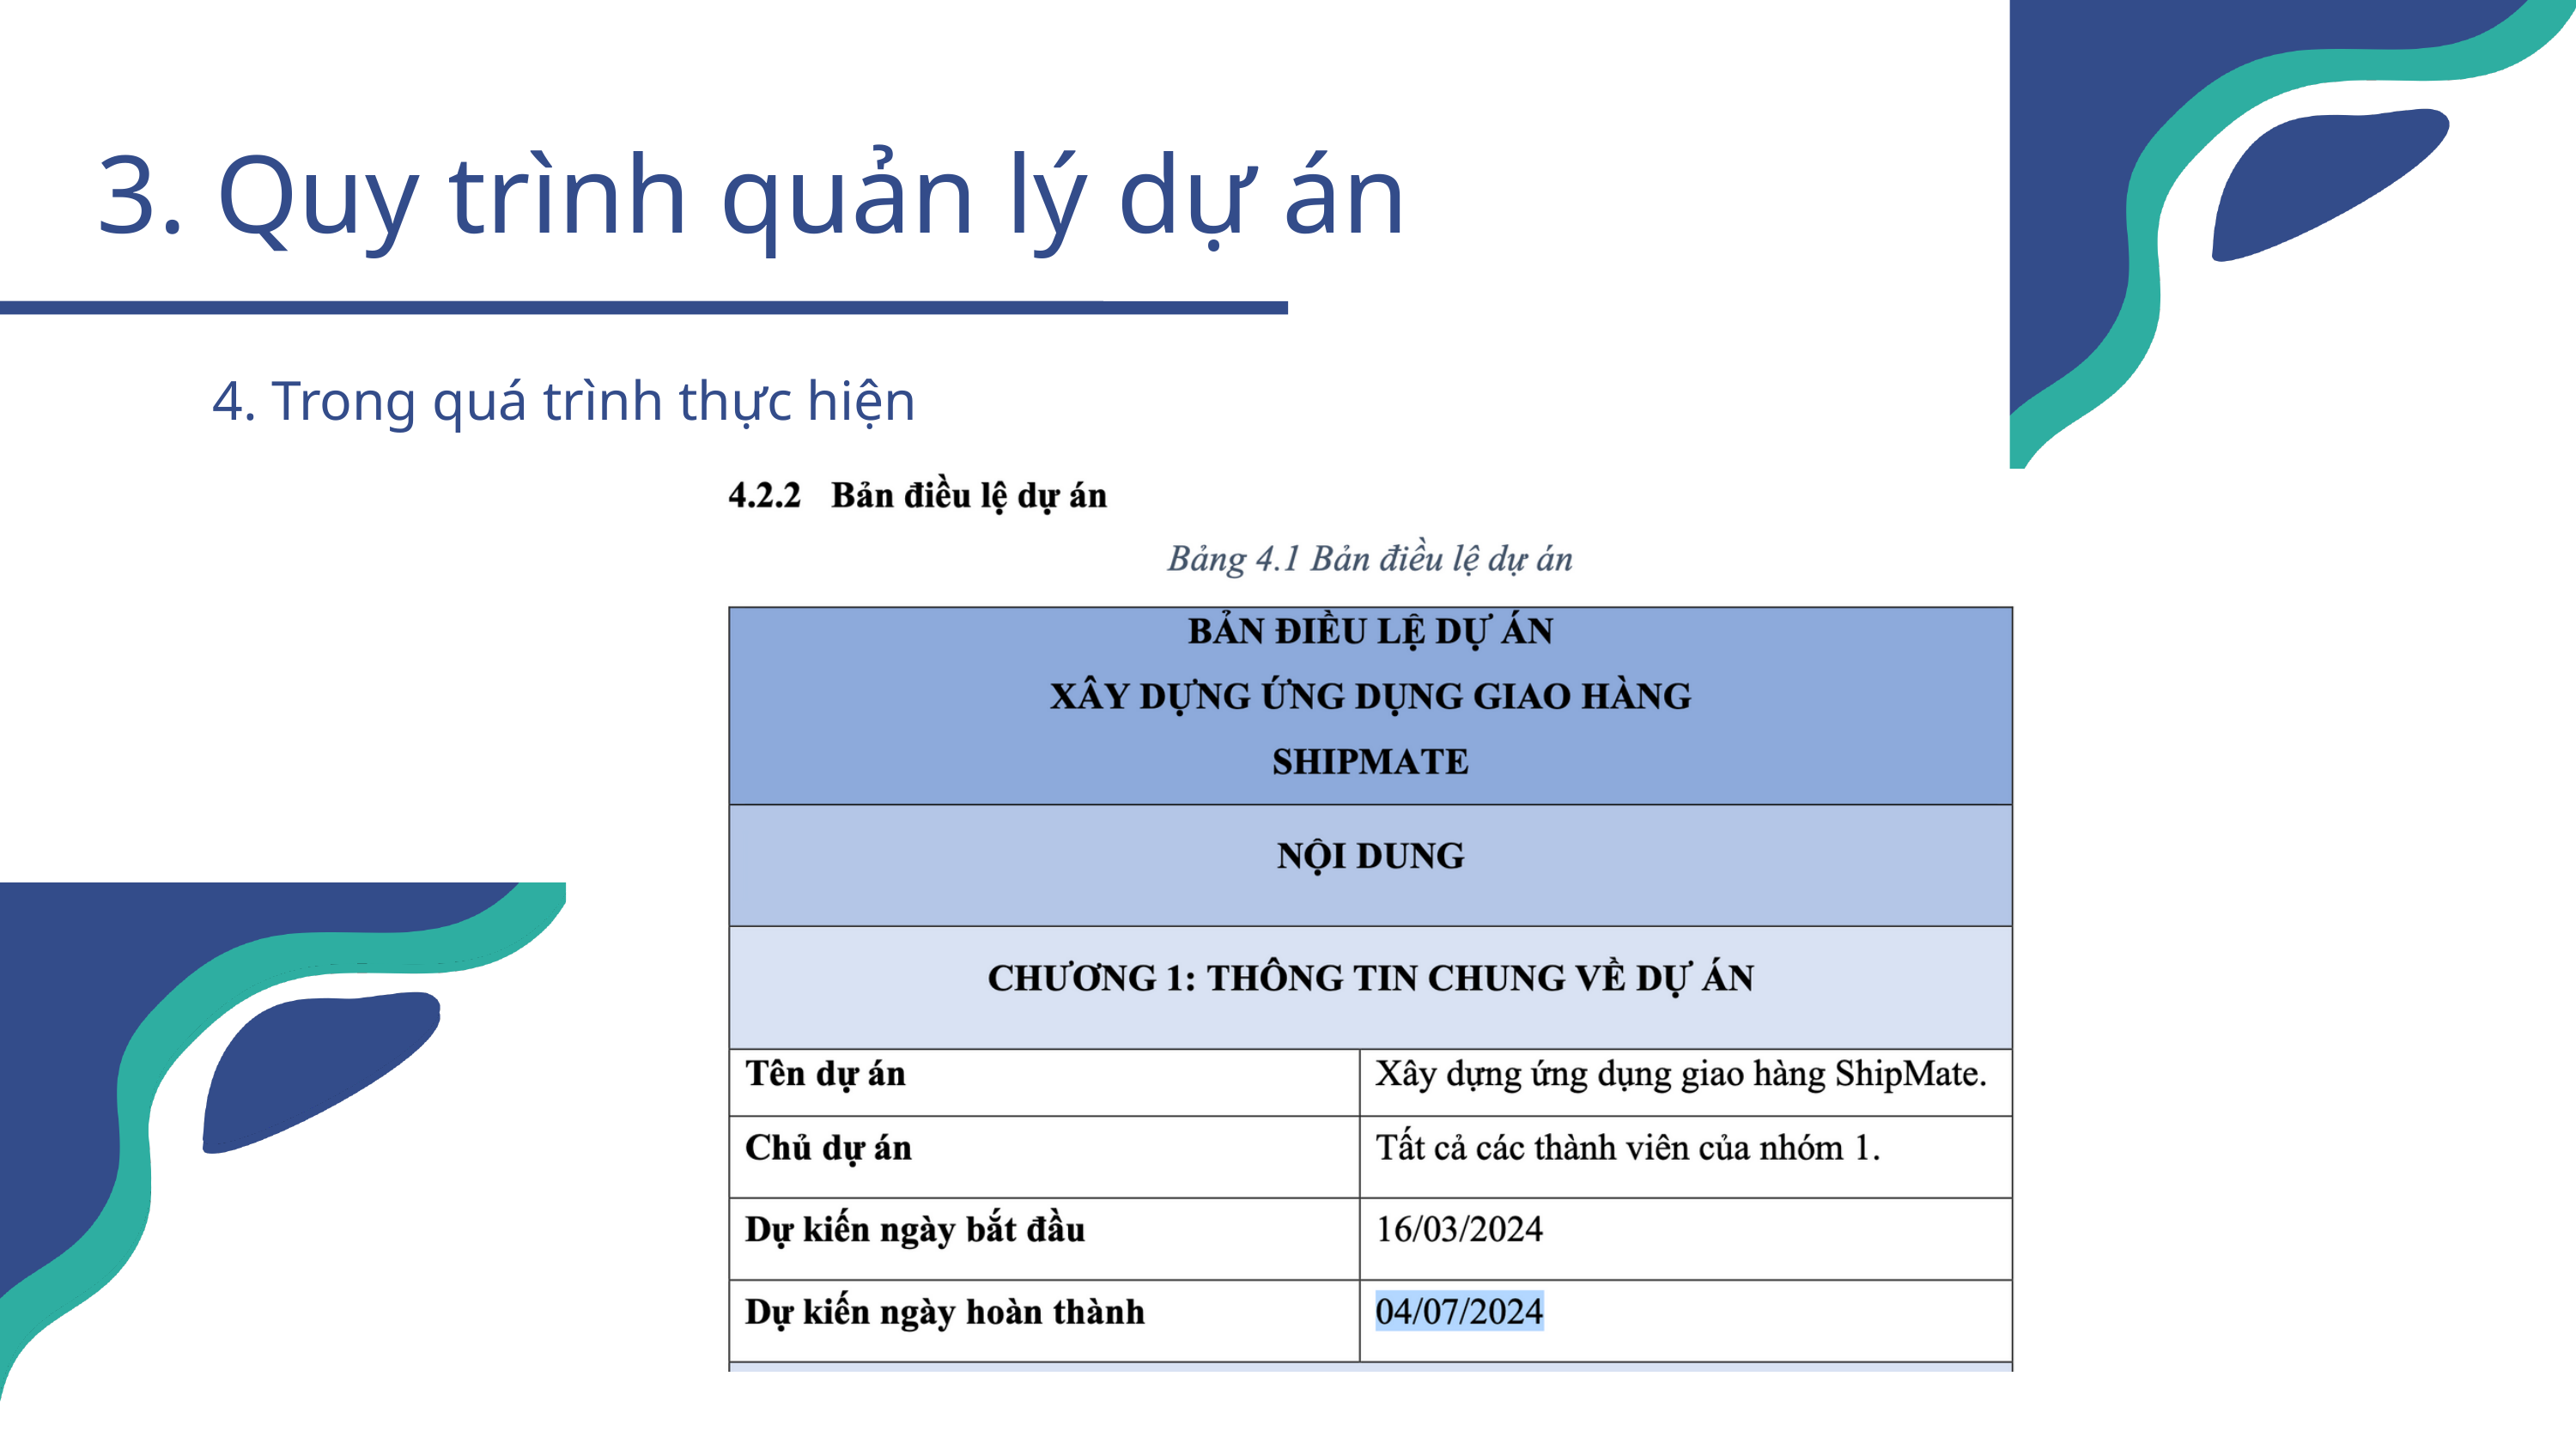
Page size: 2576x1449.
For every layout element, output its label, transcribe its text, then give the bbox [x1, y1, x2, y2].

text_box 4. Trong quá trình thực hiện [212, 325, 1023, 431]
text_box [2009, 0, 2576, 567]
text_box [0, 882, 567, 1449]
text_box 3. Quy trình quản lý dự án [96, 104, 1912, 255]
text_box [692, 469, 2052, 1372]
